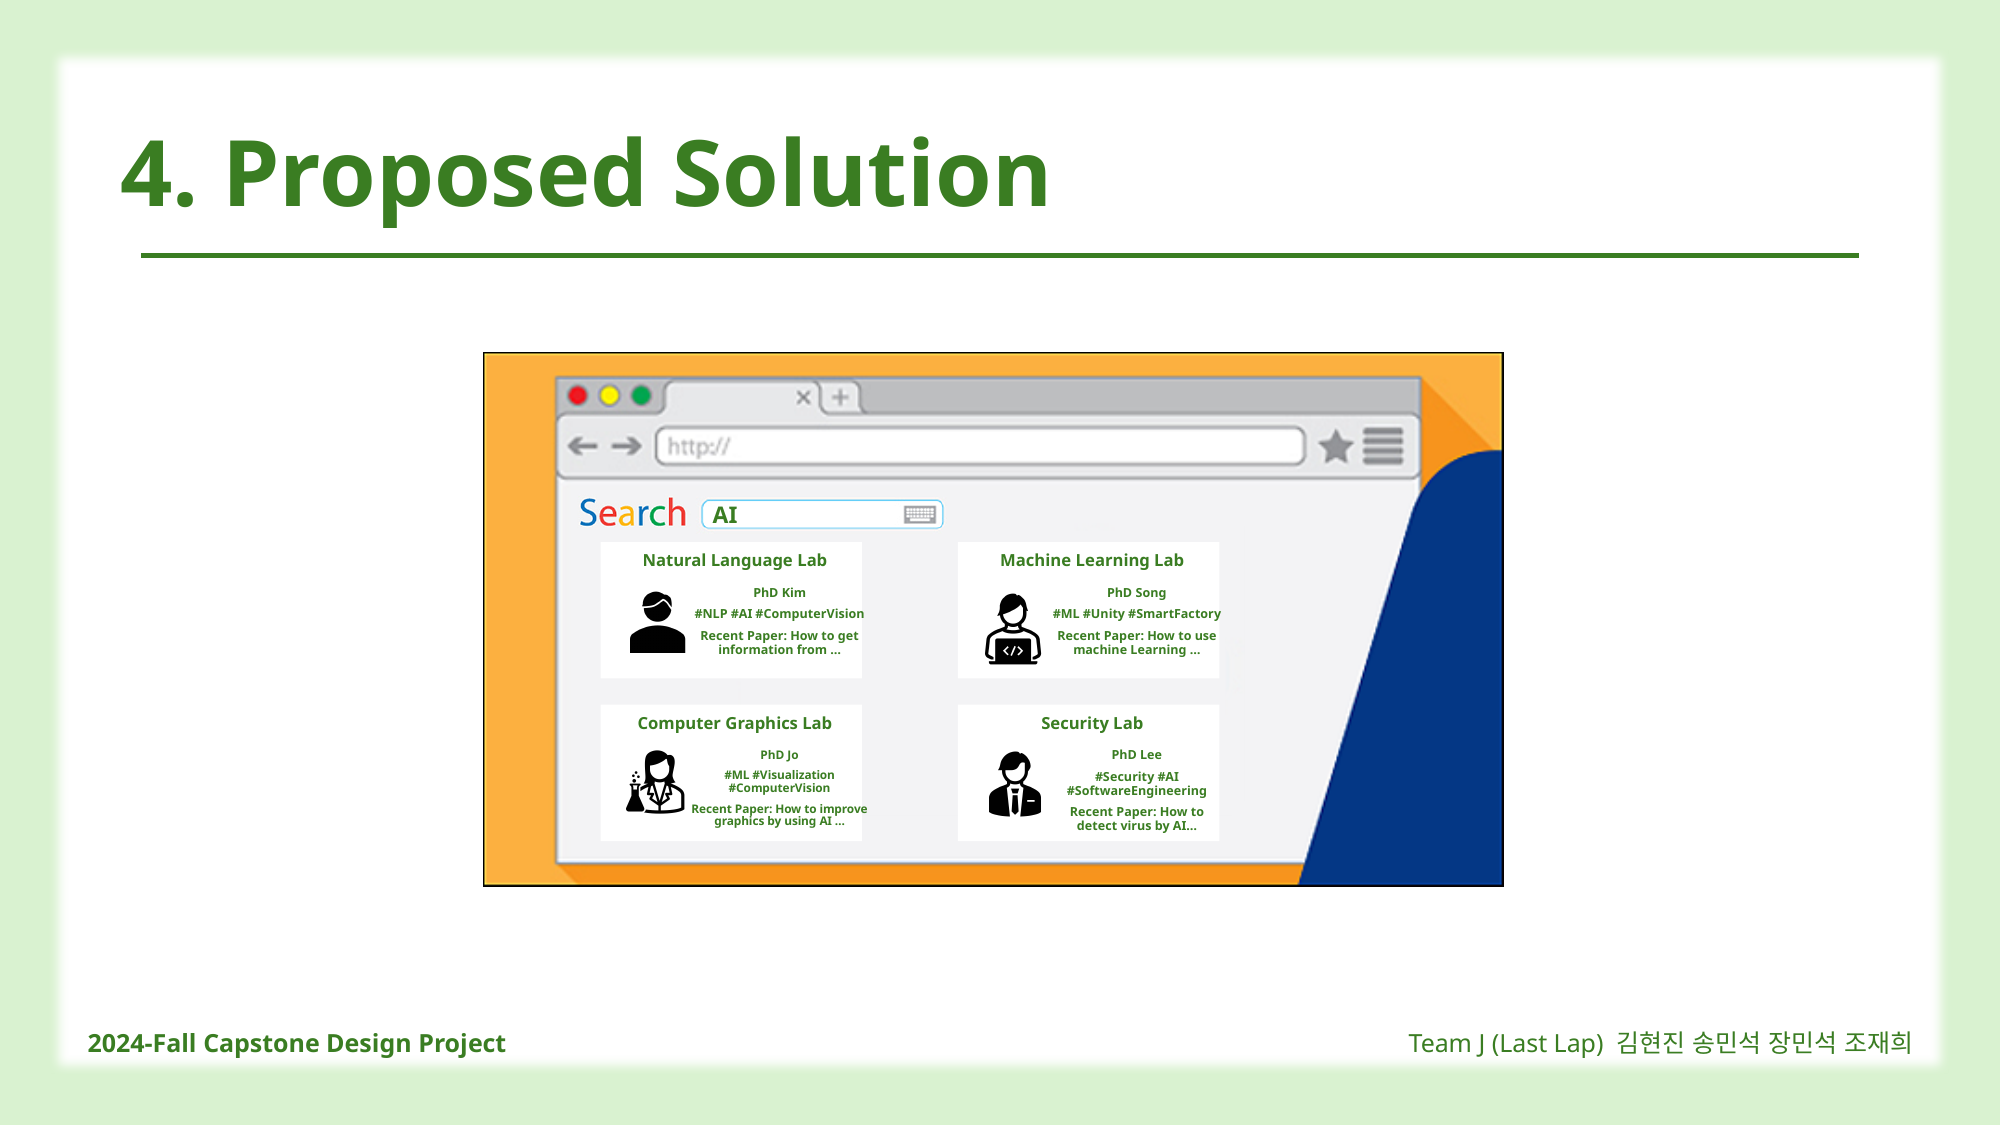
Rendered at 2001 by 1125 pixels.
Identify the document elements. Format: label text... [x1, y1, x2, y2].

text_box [62, 62, 1939, 1064]
subtitle Team J (Last Lap) 김현진 송민석 장민석 조재희 [930, 1023, 1929, 1085]
text_box [65, 65, 1936, 1061]
text_box 2024-Fall Capstone Design Project [72, 1023, 938, 1083]
text_box 4. Proposed Solution [105, 120, 1406, 392]
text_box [483, 351, 1504, 887]
